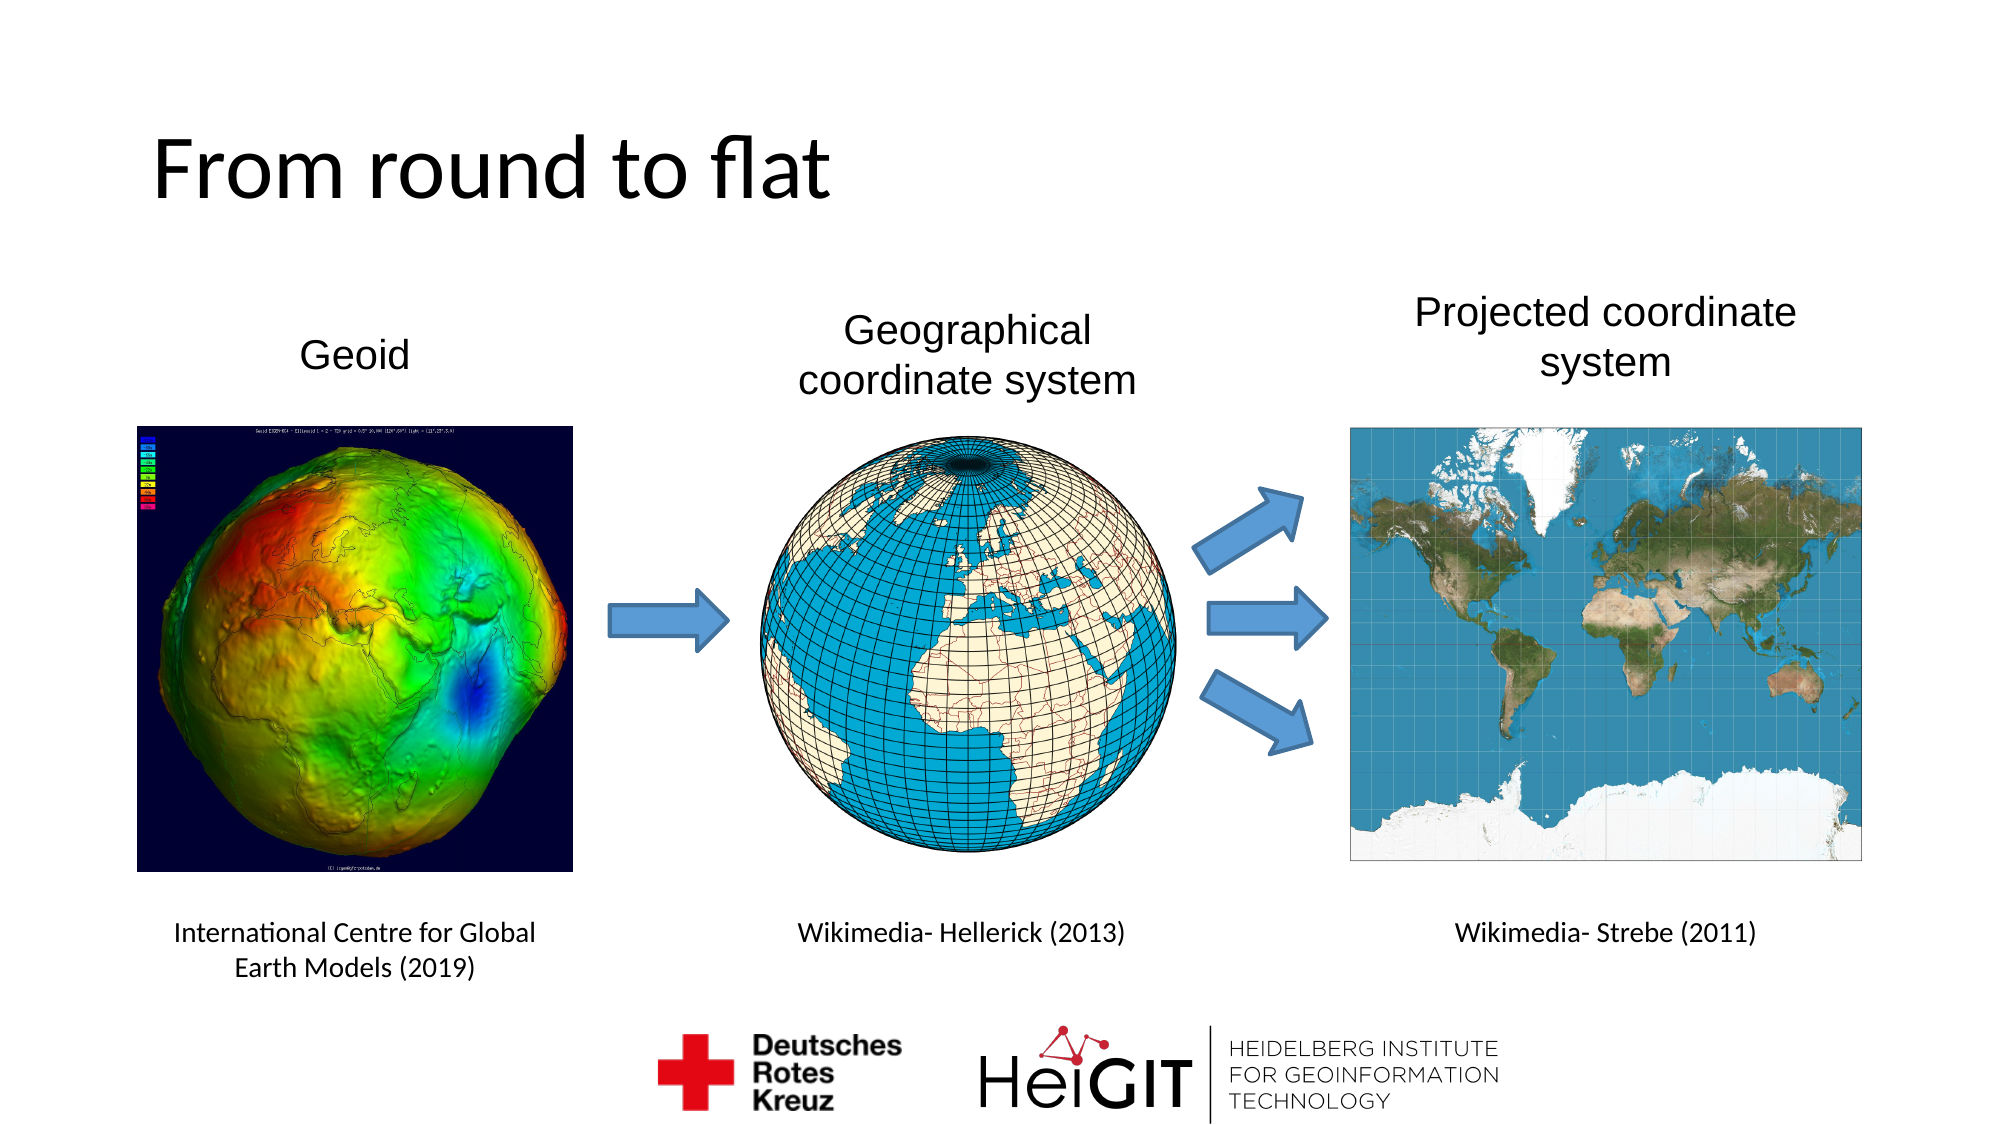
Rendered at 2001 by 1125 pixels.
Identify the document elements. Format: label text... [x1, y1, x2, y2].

text_box International Centre for Global Earth Models (2019) [137, 906, 573, 992]
picture [657, 1034, 902, 1111]
text_box Wikimedia- Strebe (2011) [1388, 906, 1824, 957]
text_box Geographical coordinate system [750, 294, 1186, 410]
text_box [1208, 587, 1327, 649]
picture [137, 425, 573, 872]
text_box [609, 589, 728, 652]
text_box [1193, 488, 1302, 574]
text_box Geoid [137, 320, 573, 386]
picture [972, 1017, 1506, 1125]
text_box Wikimedia- Hellerick (2013) [773, 906, 1151, 957]
picture [750, 426, 1187, 862]
text_box Projected coordinate system [1388, 277, 1824, 393]
picture [1349, 426, 1863, 862]
text_box [1201, 670, 1312, 755]
title From round to flat [137, 59, 1863, 278]
